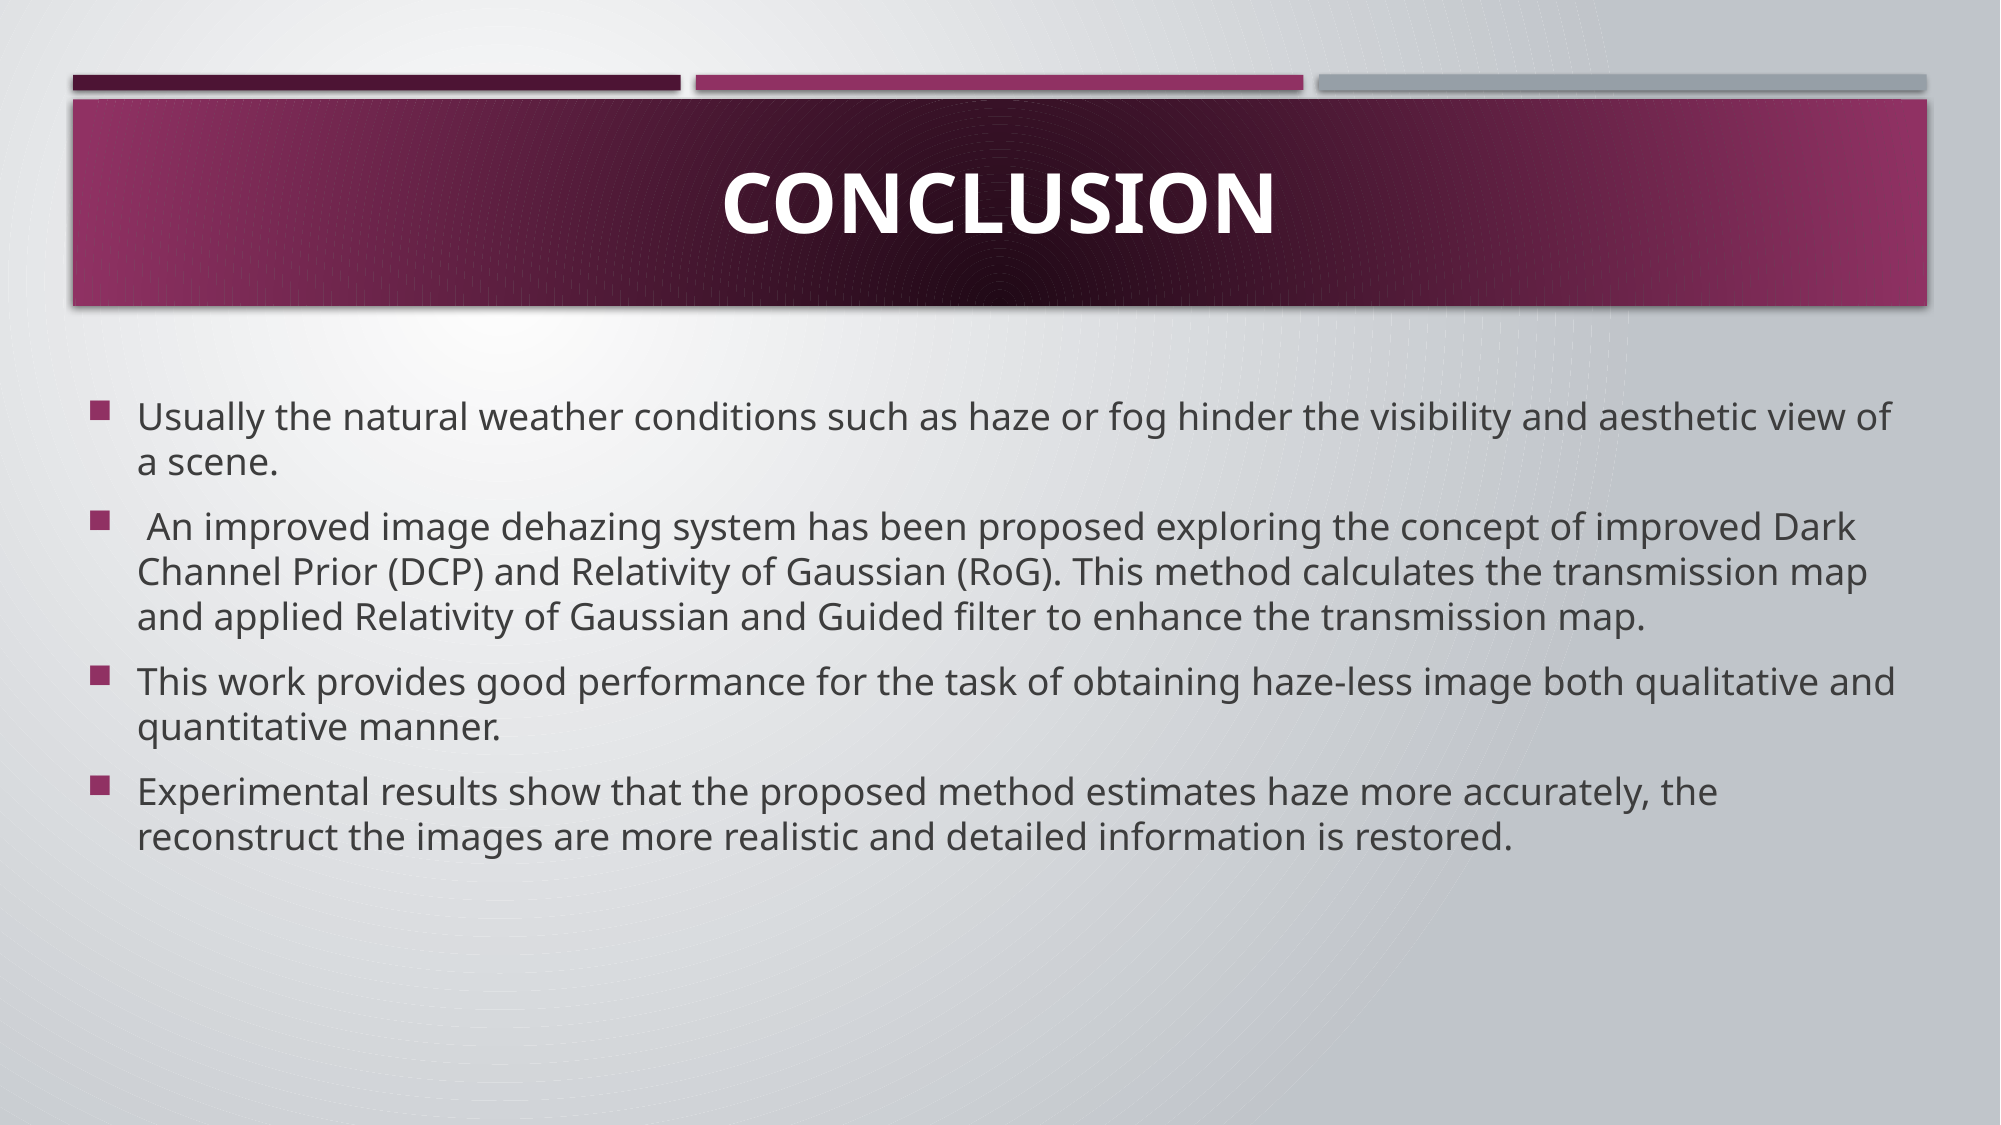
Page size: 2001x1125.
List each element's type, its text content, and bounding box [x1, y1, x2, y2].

title Conclusion [95, 119, 1905, 282]
list Usually the natural weather conditions such as haze or fog hinder the visibility and aesthetic view of a scene. An improved image dehazing system has been proposed exploring the concept of improved Dark Channel Prior (DCP) and Relativity of Gaussian (RoG). This method calculates the transmission map and applied Relativity of Gaussian and Guided filter to enhance the transmission map. This work provides good performance for the task of obtaining haze-less image both qualitative and quantitative manner. Experimental results show that the proposed method estimates haze more accurately, the reconstruct the images are more realistic and detailed information is restored. [71, 385, 1929, 1026]
